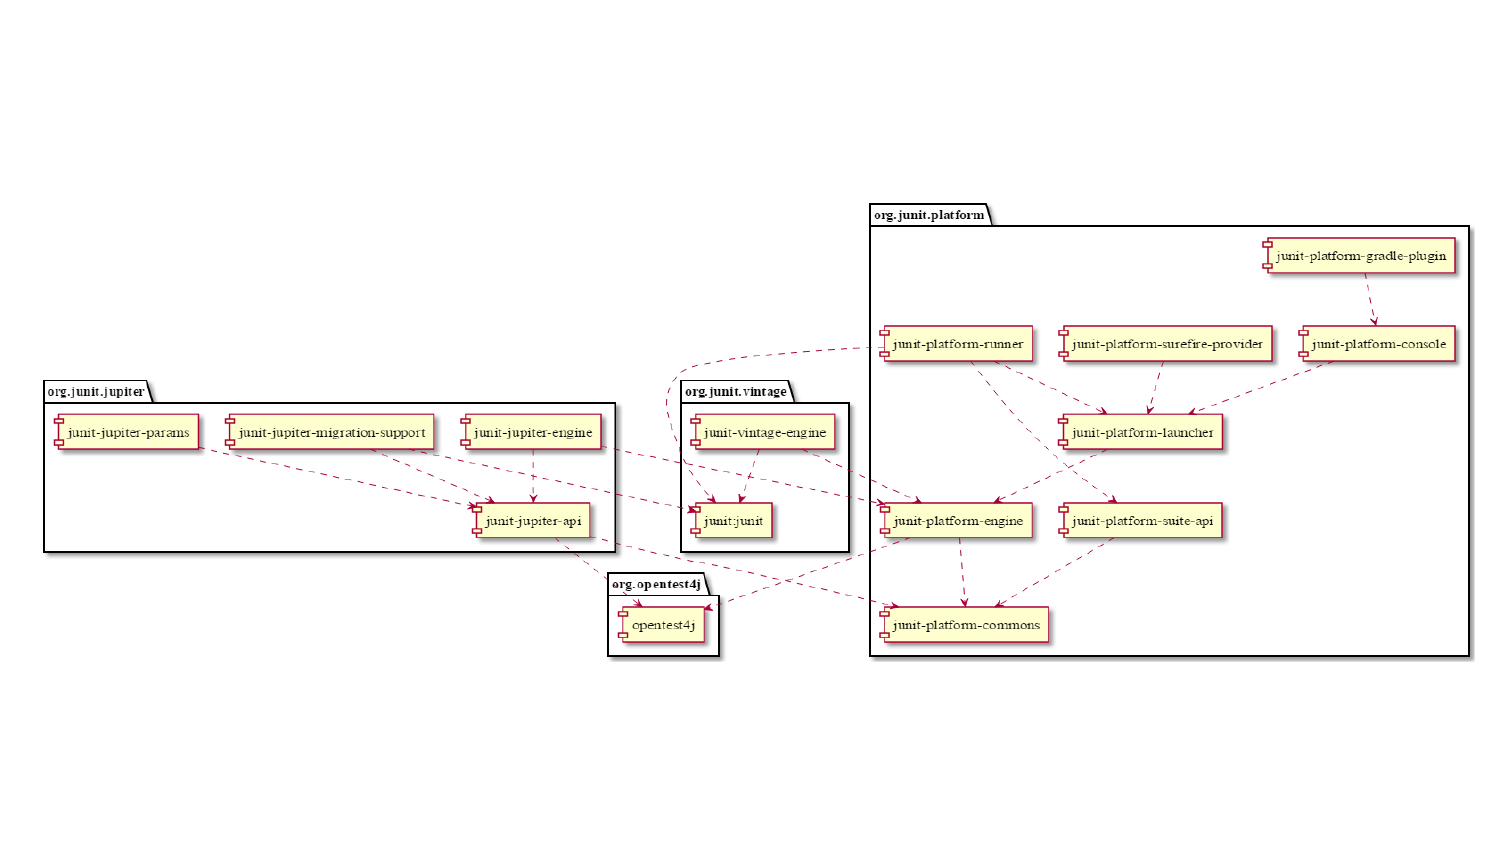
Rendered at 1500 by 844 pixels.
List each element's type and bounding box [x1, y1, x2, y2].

picture [24, 181, 1476, 662]
